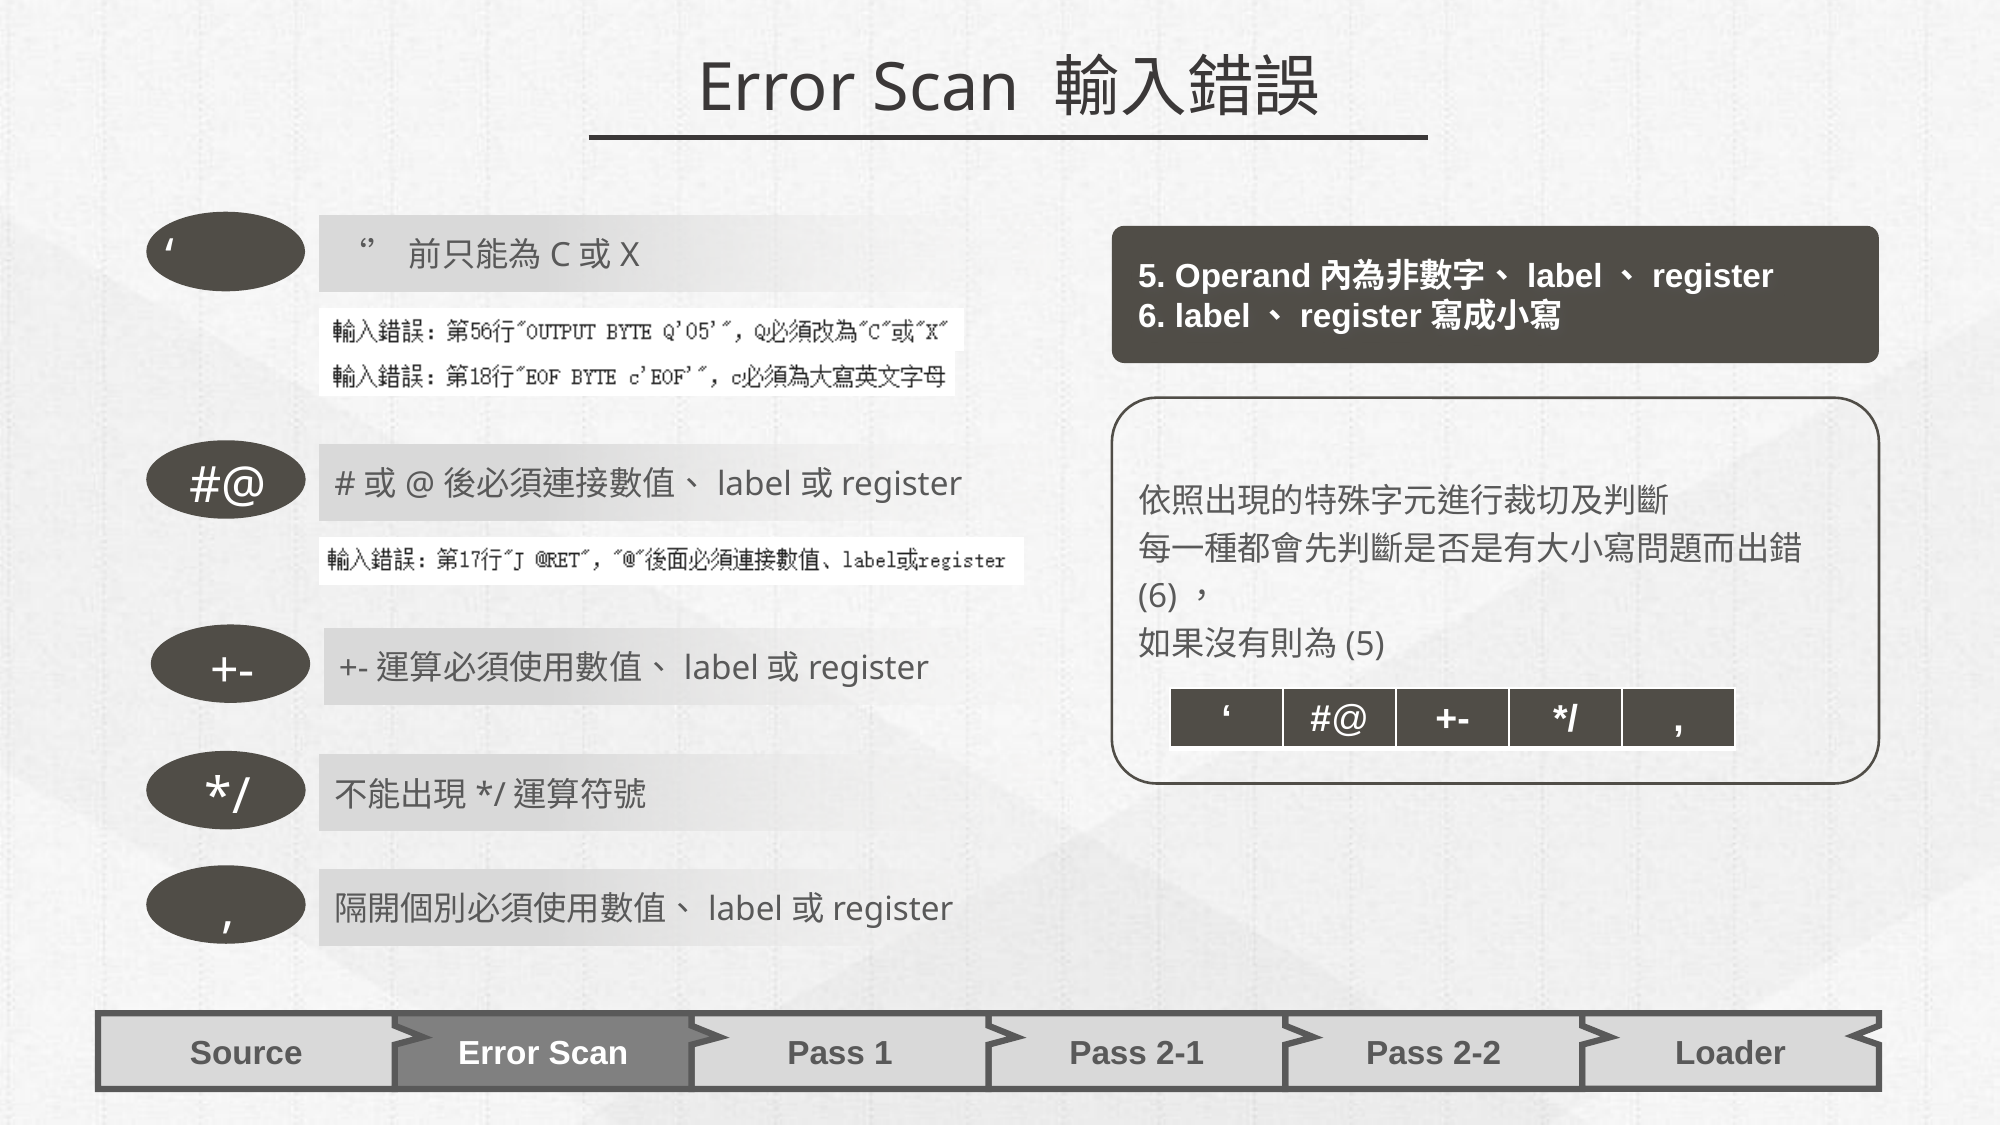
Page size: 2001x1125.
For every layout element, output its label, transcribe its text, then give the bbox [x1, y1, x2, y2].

text_box Loader [1584, 1012, 1880, 1090]
table_header , [1623, 689, 1734, 746]
picture [0, 0, 2000, 1125]
text_box 依照出現的特殊字元進行裁切及判斷 每一種都會先判斷是否是有大小寫問題而出錯(6)， 如果沒有則為(5) [1111, 397, 1879, 784]
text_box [146, 857, 306, 946]
text_box #或@後必須連接數值、label或register [319, 443, 1055, 521]
table_header ‘ [1171, 689, 1282, 746]
text_box Pass 1 [693, 1012, 1020, 1090]
table_header */ [1510, 689, 1621, 746]
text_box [150, 616, 311, 705]
table_header #@ [1284, 689, 1395, 746]
text_box Pass 2-2 [1287, 1012, 1614, 1090]
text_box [146, 432, 306, 521]
text_box Source [96, 1012, 427, 1090]
text_box Error Scan [396, 1012, 724, 1090]
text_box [1111, 225, 1879, 364]
text_box 隔開個別必須使用數值、label或register [319, 868, 1055, 946]
table_header +- [1397, 689, 1508, 746]
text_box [146, 204, 306, 293]
text_box ‘’前只能為C或X [319, 215, 1055, 292]
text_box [561, 36, 1472, 138]
text_box Pass 2-1 [990, 1012, 1317, 1090]
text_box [146, 743, 306, 832]
slide_number 20 [1412, 1042, 1863, 1103]
text_box 不能出現*/運算符號 [319, 754, 1055, 832]
text_box +-運算必須使用數值、label或register [323, 627, 1059, 705]
